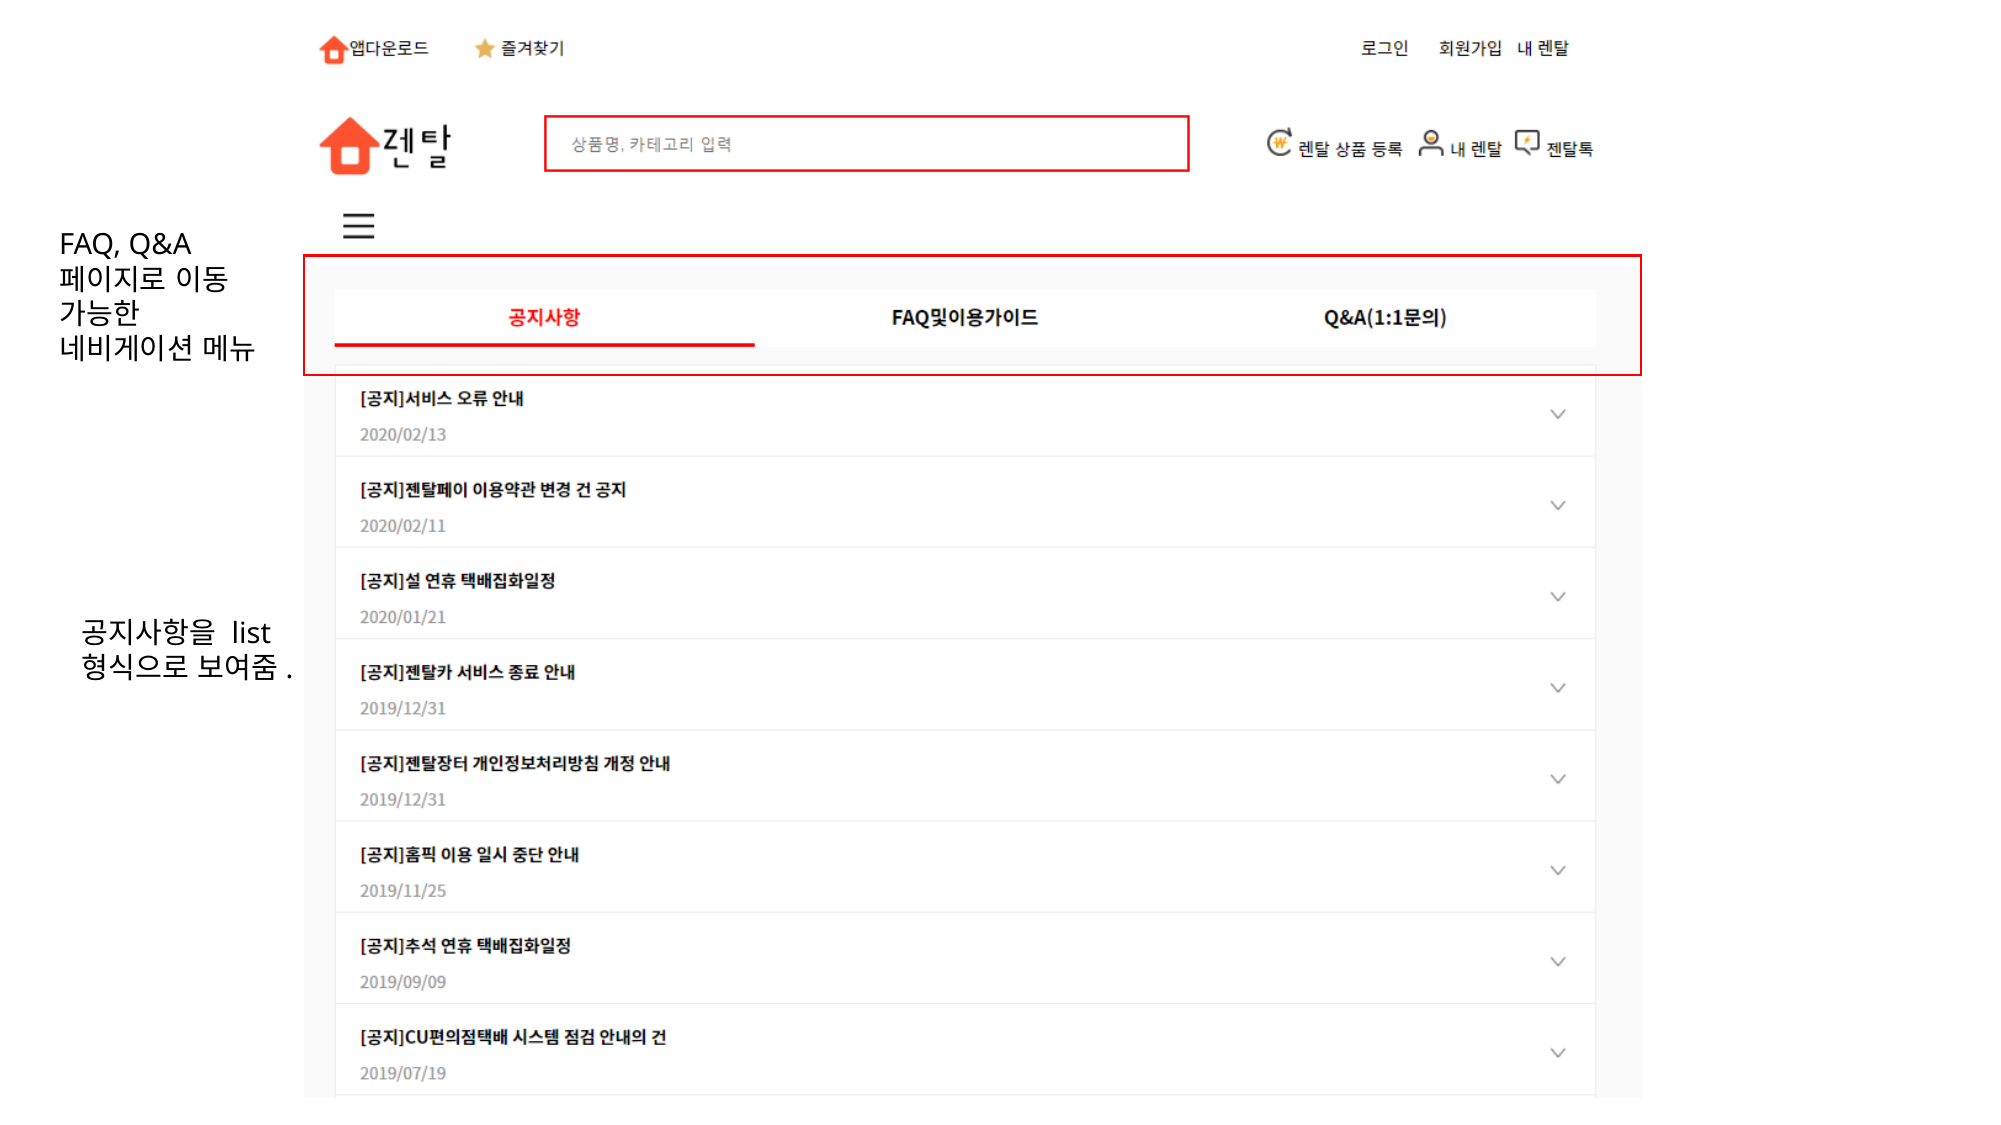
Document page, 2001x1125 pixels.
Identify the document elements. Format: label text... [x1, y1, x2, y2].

text_box FAQ, Q&A페이지로 이동 가능한 네비게이션 메뉴 [44, 218, 282, 373]
picture [304, 24, 1642, 1098]
text_box 공지사항을 list형식으로 보여줌. [66, 607, 304, 692]
